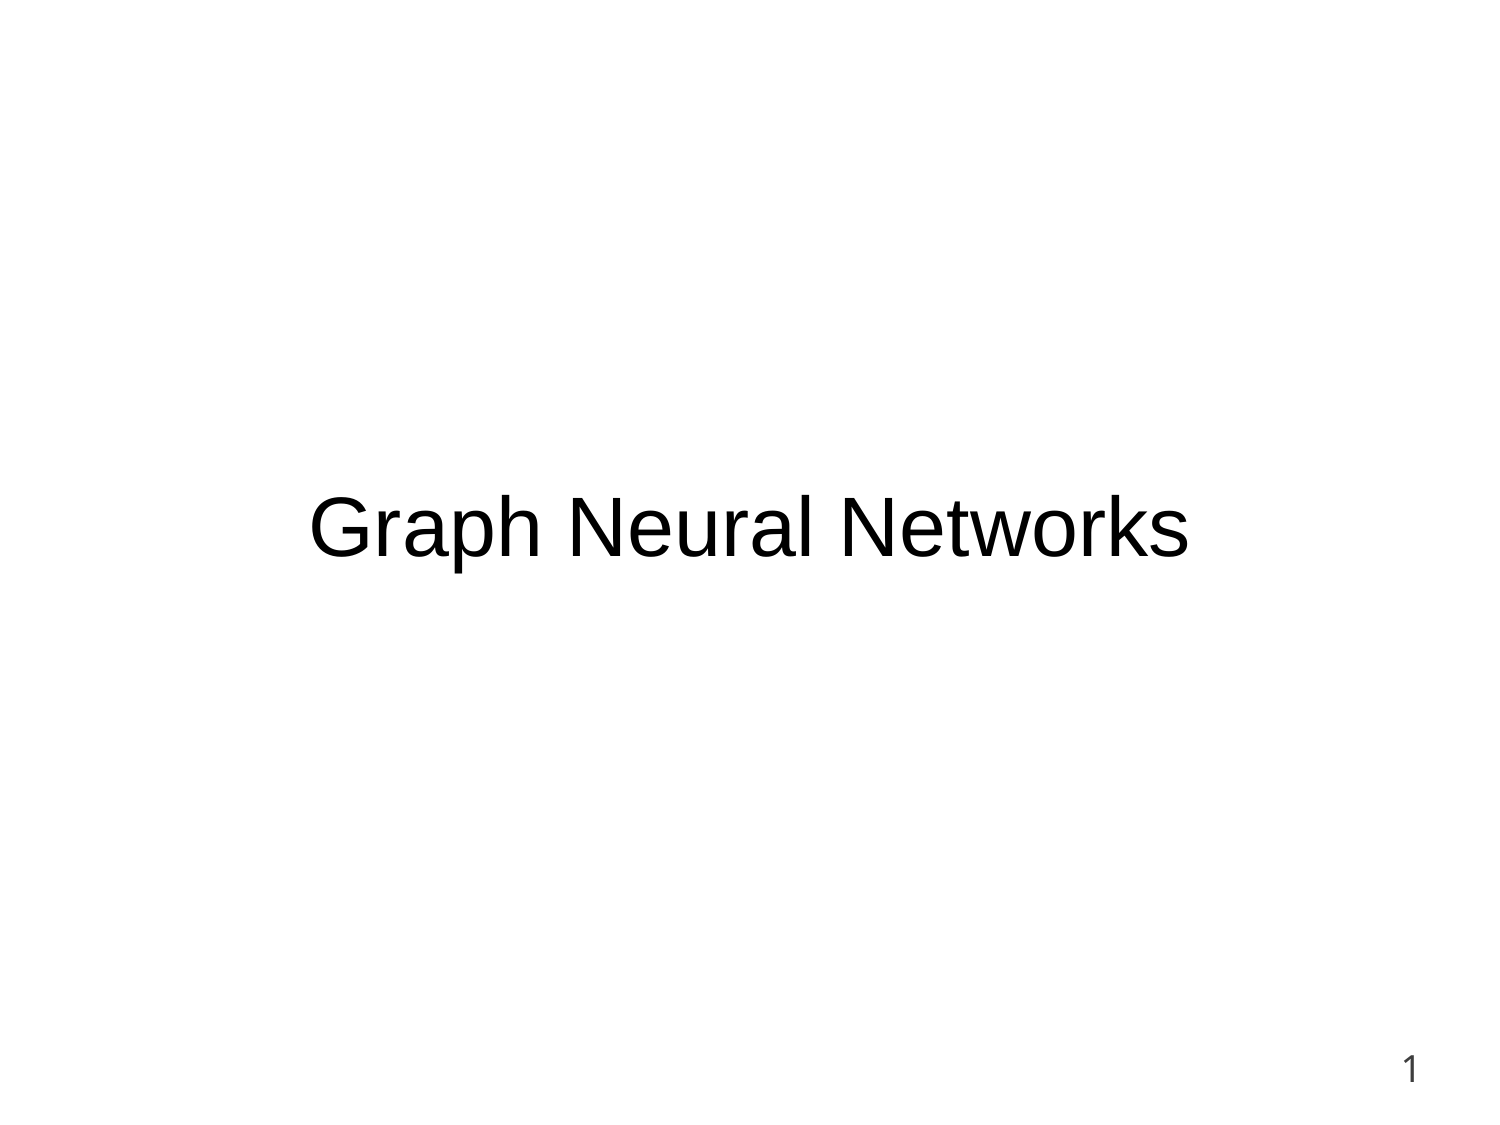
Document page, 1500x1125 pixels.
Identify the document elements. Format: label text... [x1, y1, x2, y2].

title Graph Neural Networks [197, 417, 1303, 642]
text_box 1 [1384, 1044, 1462, 1096]
